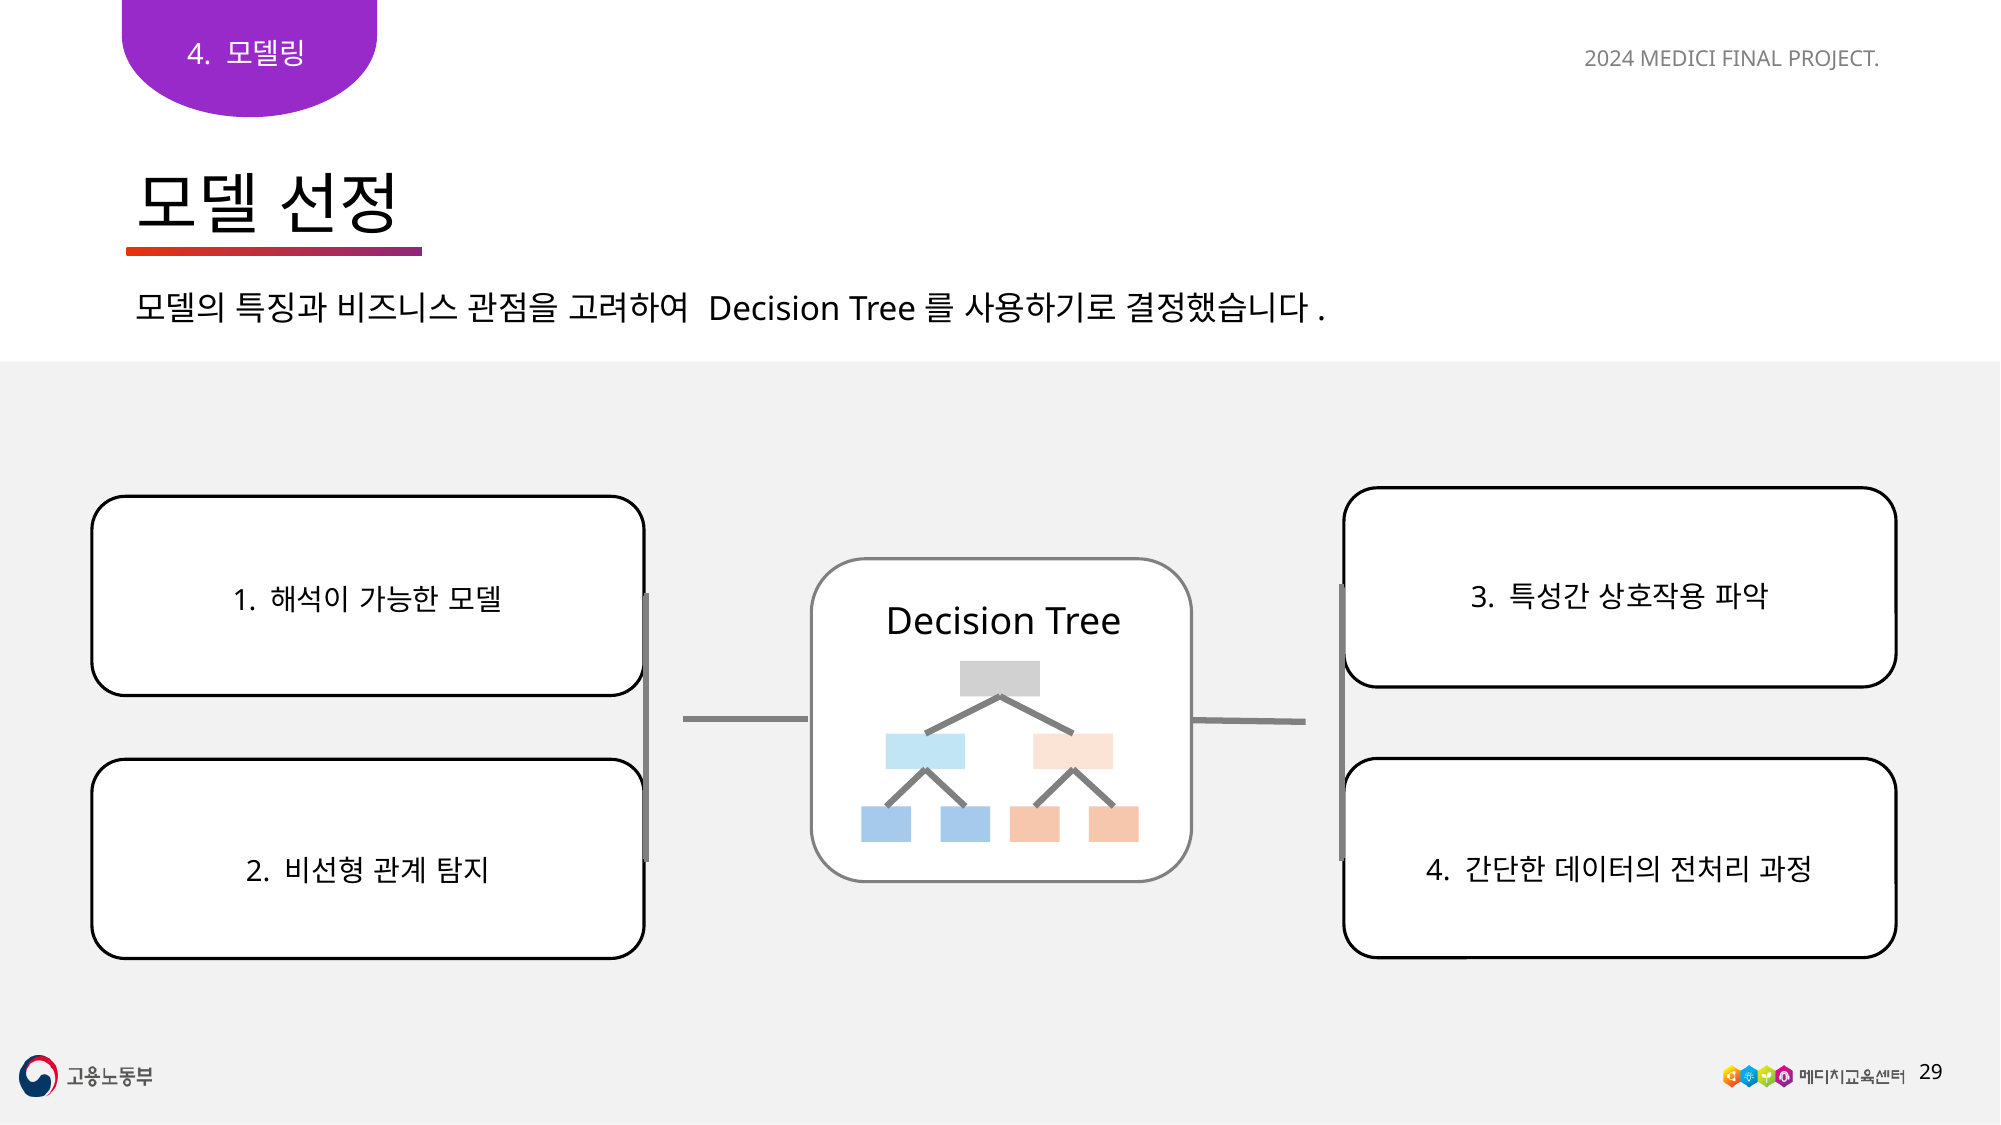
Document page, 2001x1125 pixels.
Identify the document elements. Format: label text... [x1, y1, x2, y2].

text_box [125, 249, 423, 257]
text_box 2024 MEDICI FINAL PROJECT. [1505, 37, 1959, 79]
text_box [643, 595, 809, 860]
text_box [91, 495, 645, 697]
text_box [91, 758, 645, 959]
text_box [810, 558, 1193, 883]
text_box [1330, 757, 1910, 959]
text_box 모델 선정 [121, 154, 1042, 249]
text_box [1342, 487, 1898, 688]
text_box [1193, 586, 1347, 859]
picture [1713, 1054, 1915, 1098]
text_box 모델의 특징과 비즈니스 관점을 고려하여 Decision Tree를 사용하기로 결정했습니다. [120, 279, 1497, 335]
picture [18, 1055, 153, 1098]
text_box 29 [1904, 1038, 1972, 1091]
text_box 4. 모델링 [103, 27, 391, 78]
